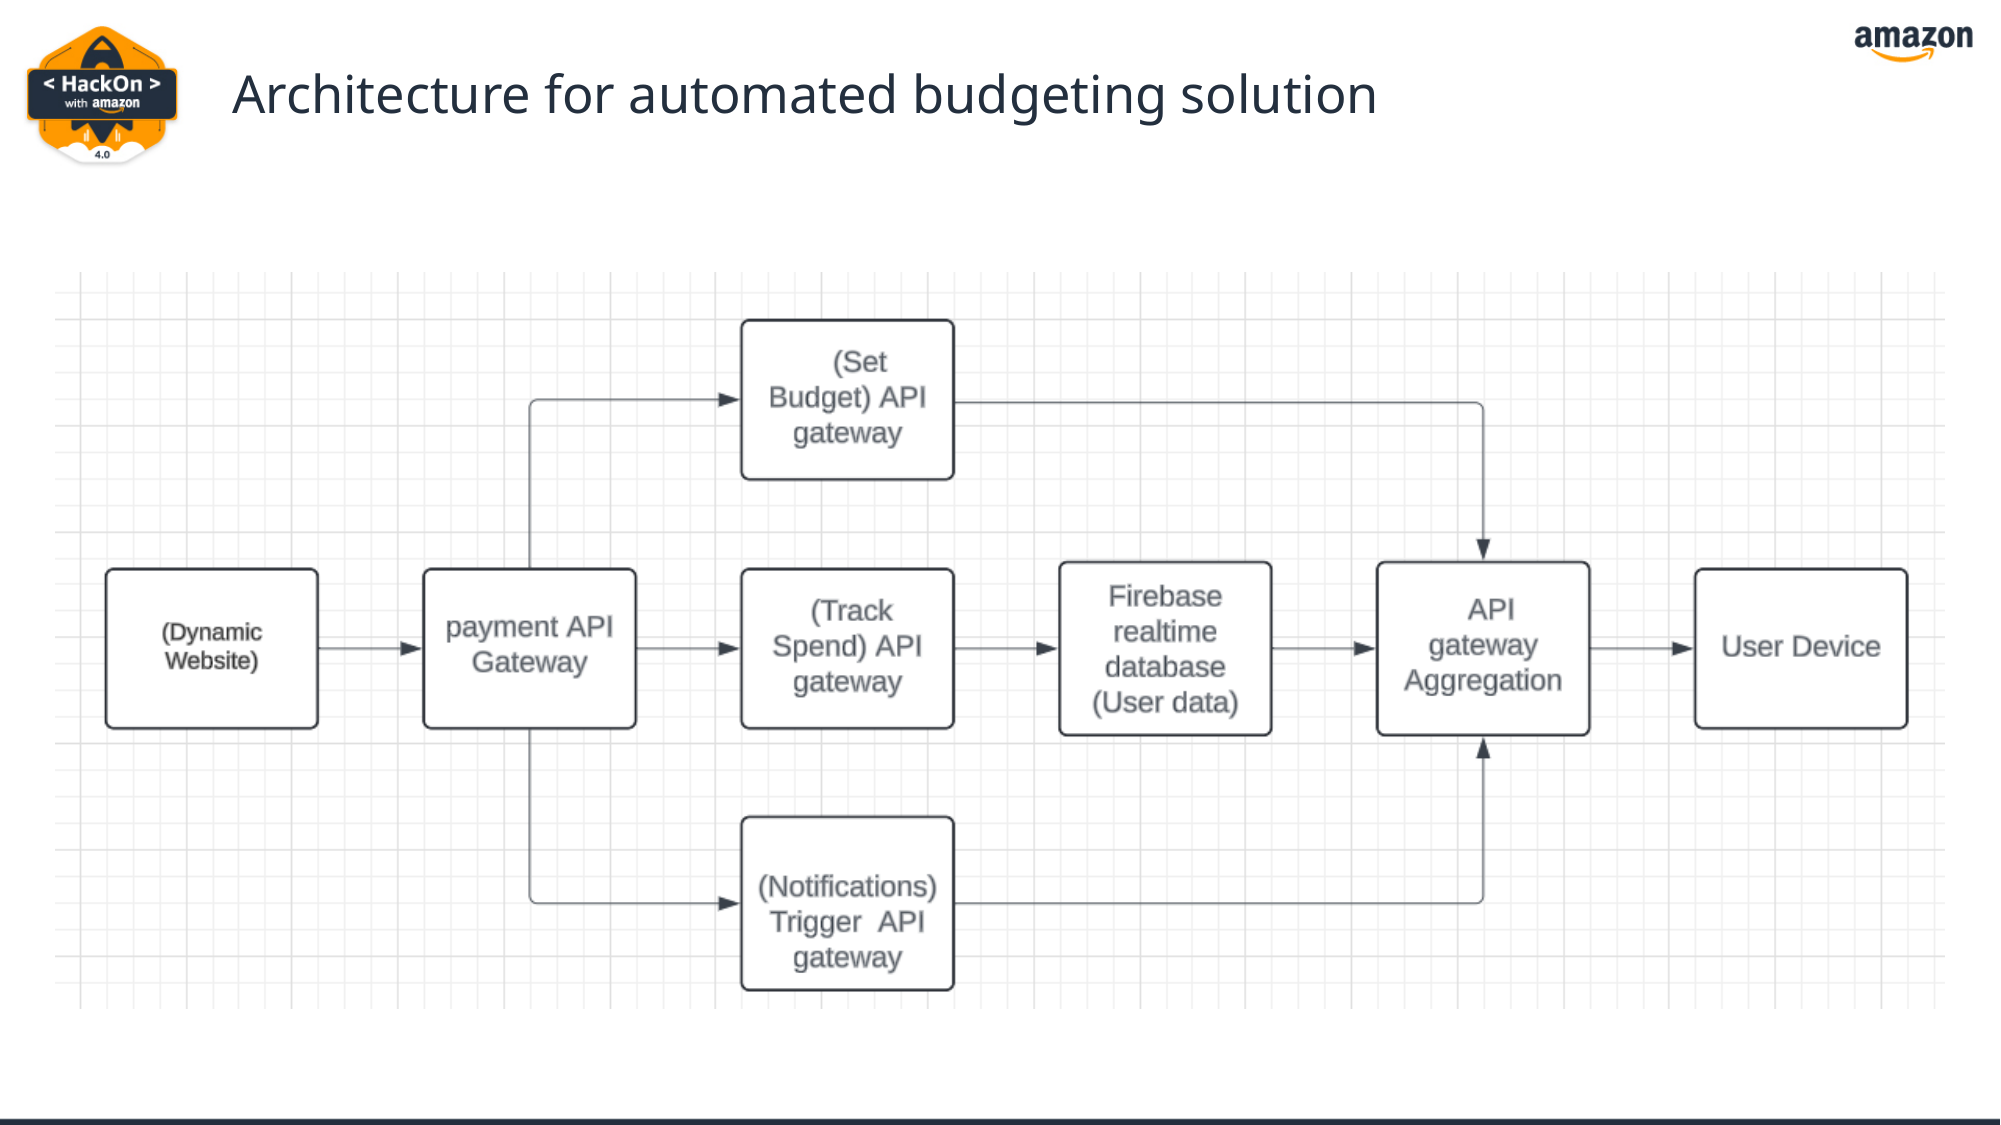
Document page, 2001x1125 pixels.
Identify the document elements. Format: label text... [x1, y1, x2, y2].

title Architecture for automated budgeting solution [217, 59, 1863, 133]
picture [0, 0, 2000, 1125]
